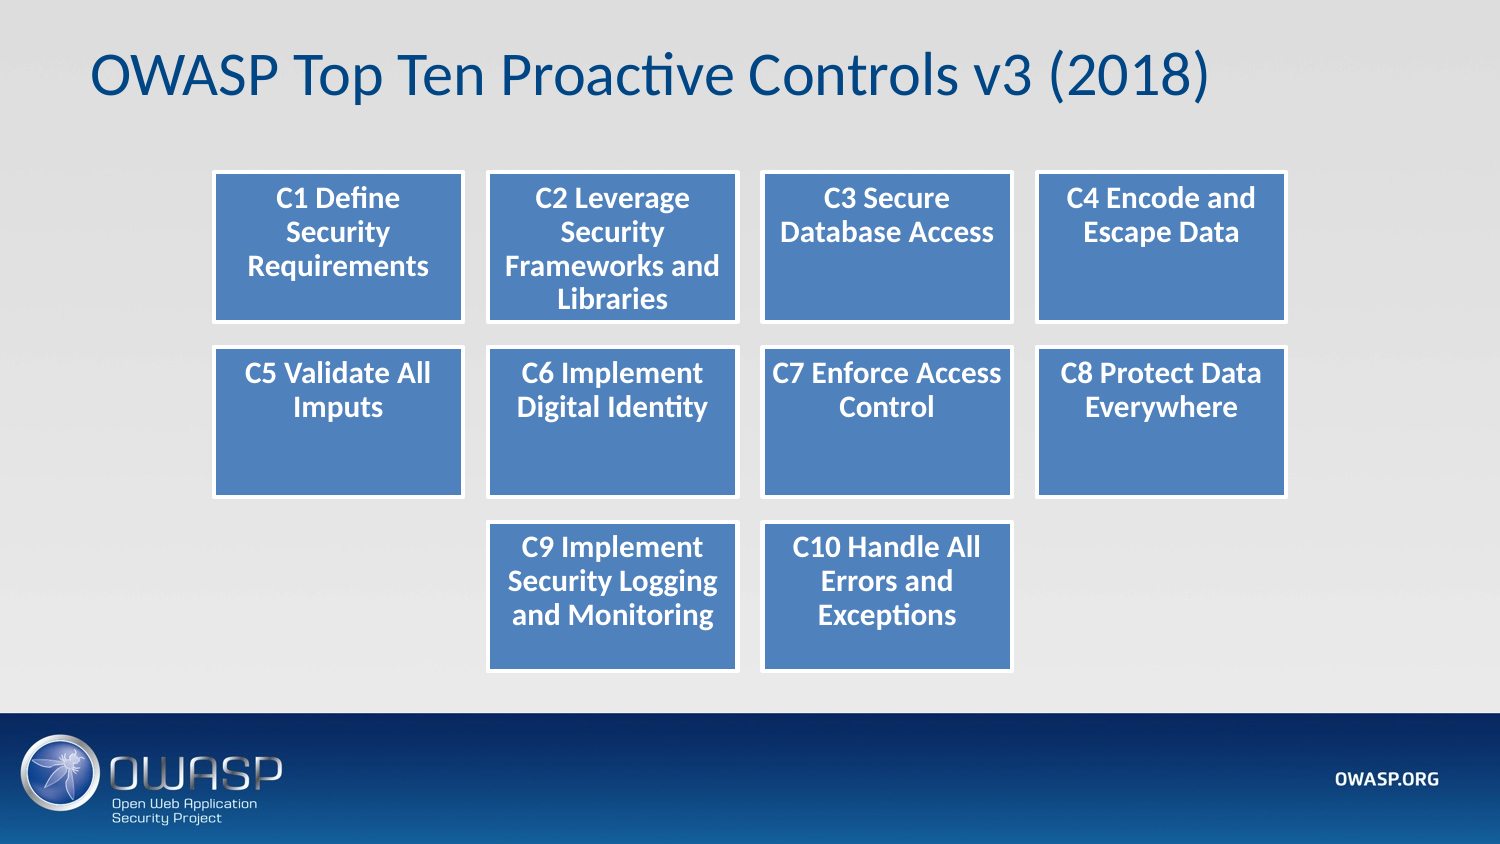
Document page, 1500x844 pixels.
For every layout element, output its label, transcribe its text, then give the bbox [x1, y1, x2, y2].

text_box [213, 129, 1287, 714]
title OWASP Top Ten Proactive Controls v3 (2018) [75, 0, 1425, 141]
picture [0, 0, 1500, 844]
